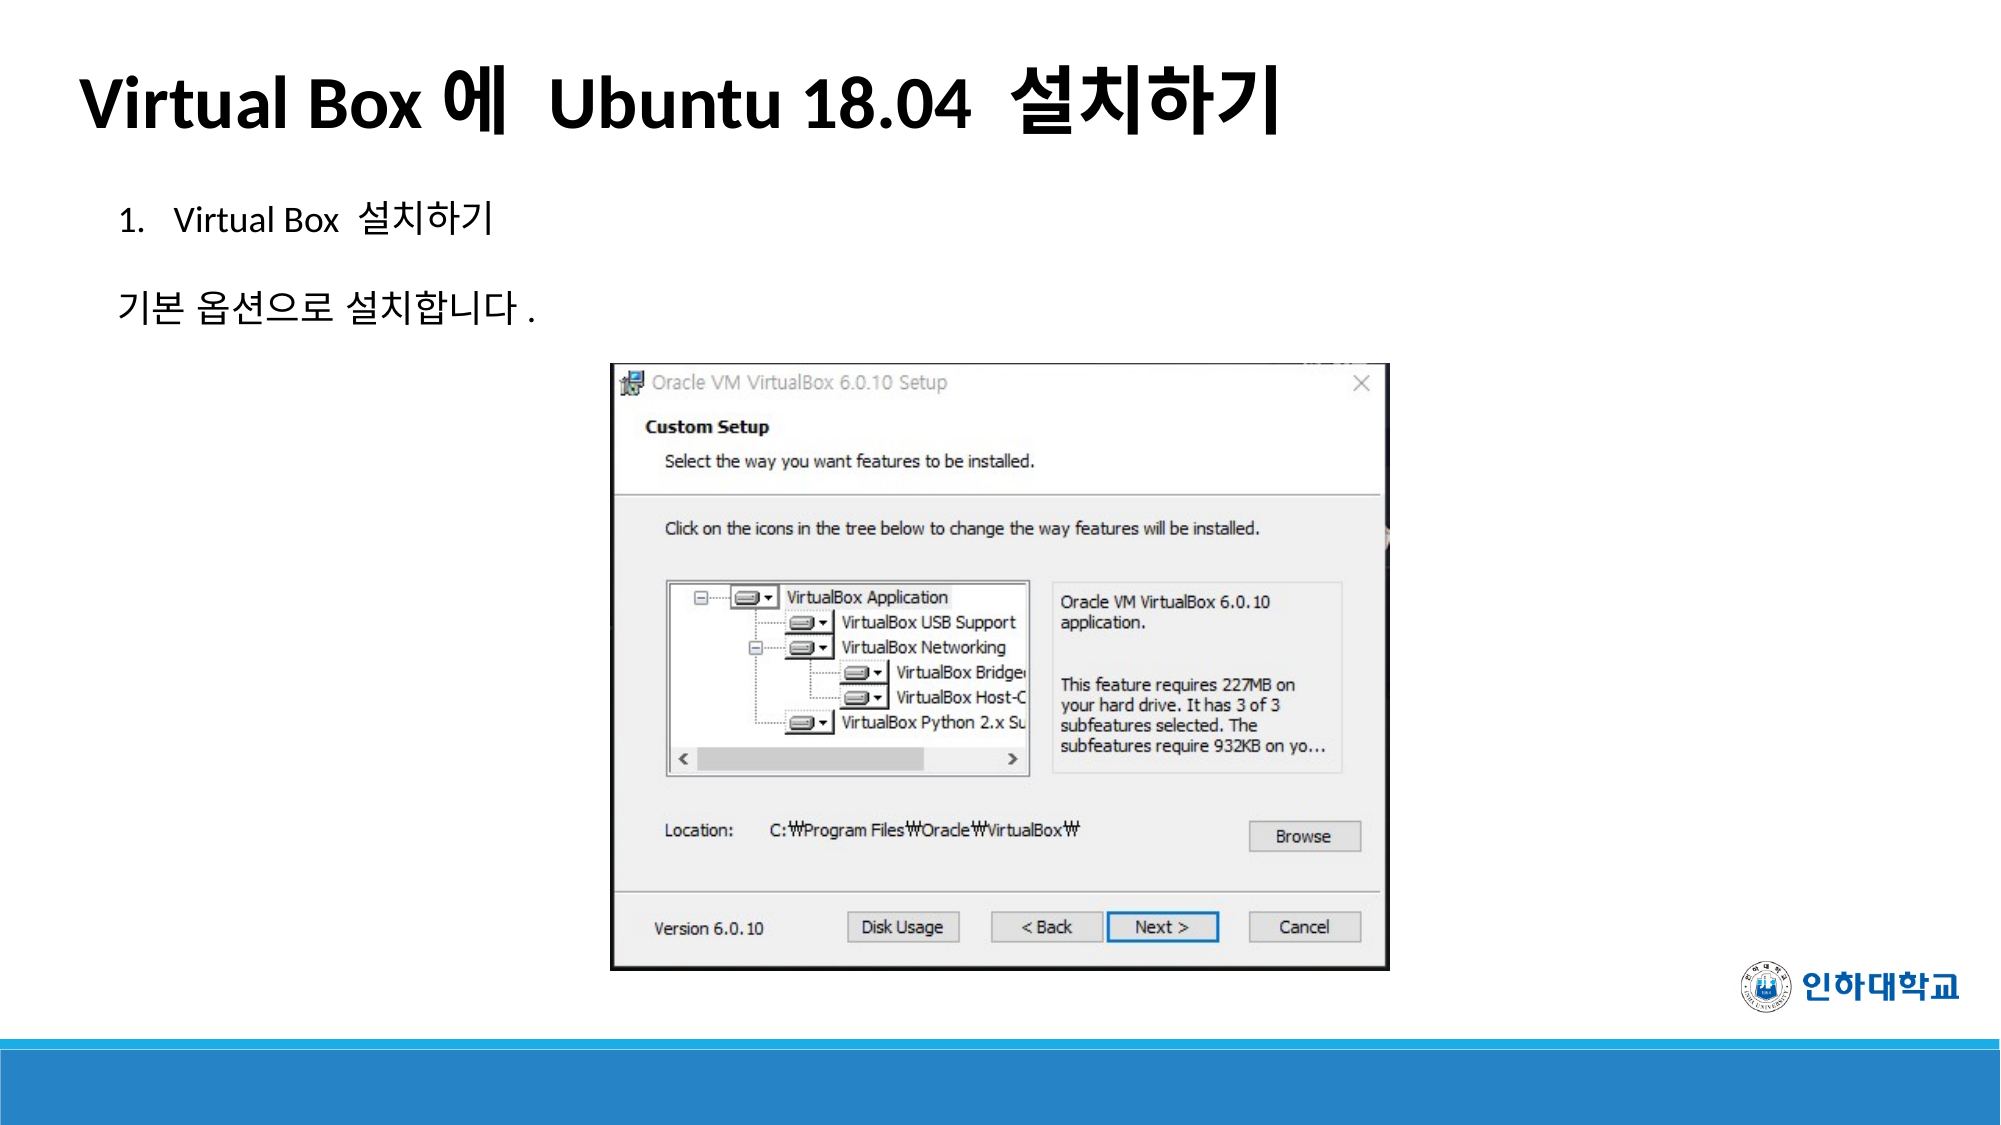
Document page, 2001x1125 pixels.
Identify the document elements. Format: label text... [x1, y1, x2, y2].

text_box Virtual Box 설치하기 기본 옵션으로 설치합니다. [102, 187, 1907, 428]
picture [1731, 939, 1968, 1035]
picture [609, 362, 1391, 972]
text_box Virtual Box에 Ubuntu 18.04 설치하기 [64, 45, 1869, 196]
